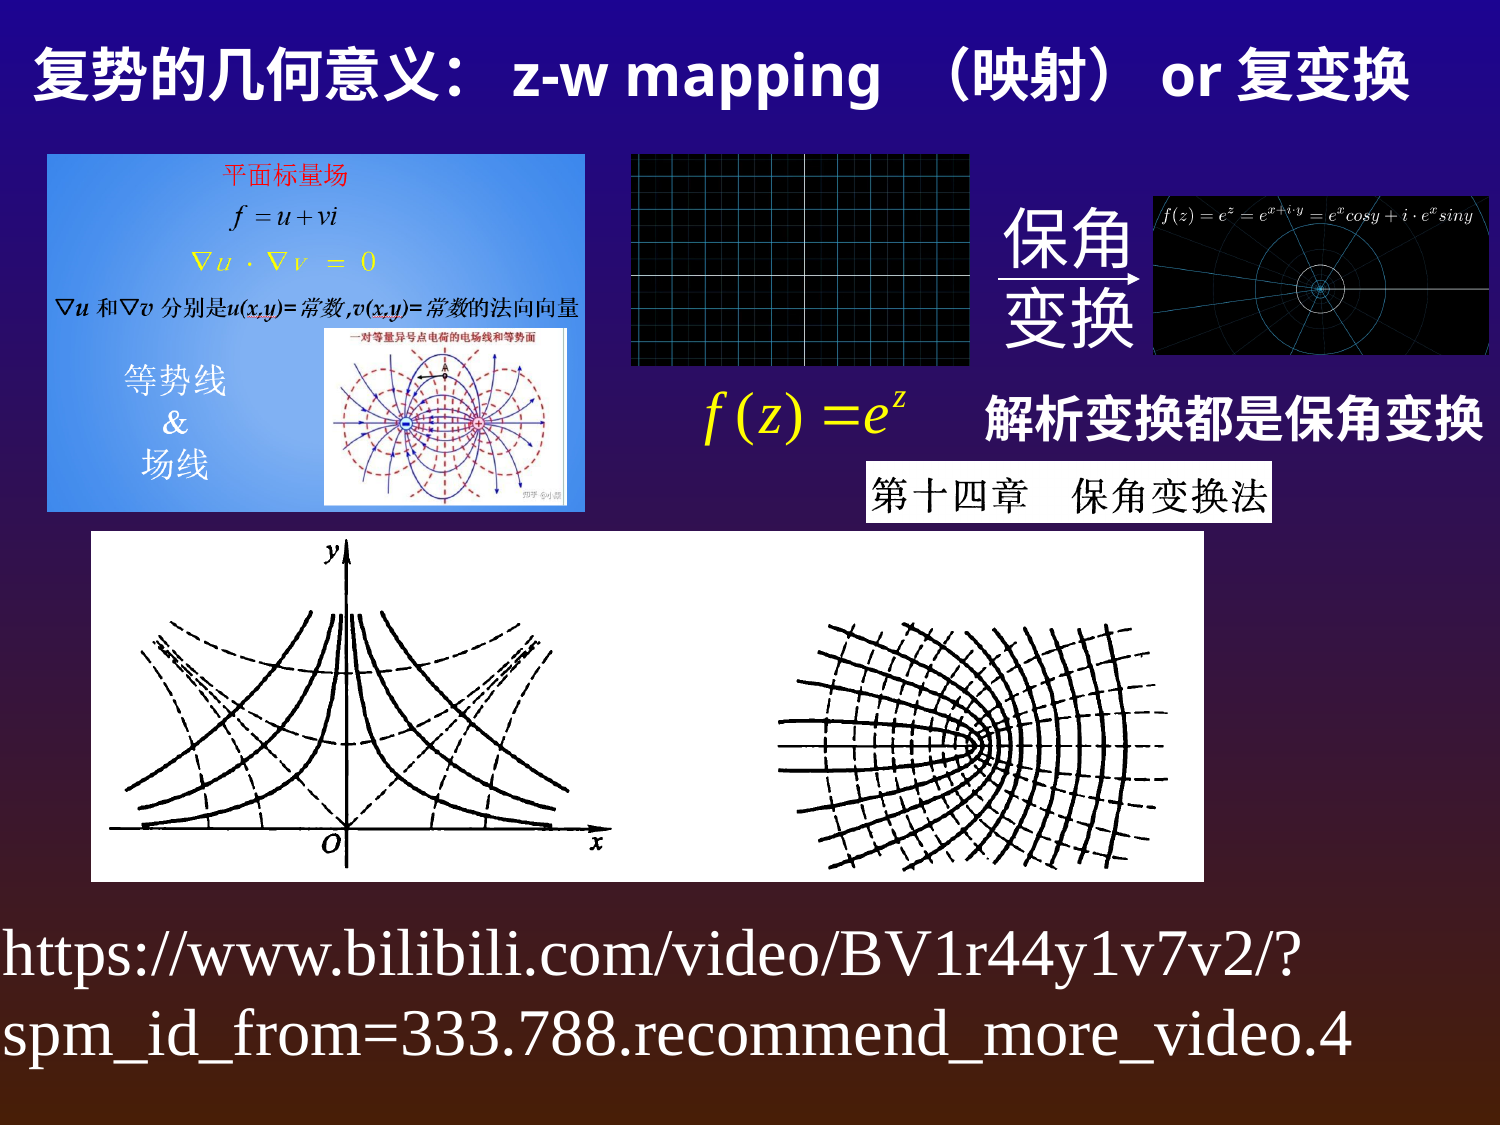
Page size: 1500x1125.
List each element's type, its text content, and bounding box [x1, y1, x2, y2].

picture [91, 531, 1204, 882]
text_box 解析变换都是保角变换 [969, 380, 1500, 456]
picture [631, 154, 970, 366]
text_box https://www.bilibili.com/video/BV1r44y1v7v2/?spm_id_from=333.788.recommend_more_video.4 [0, 901, 1489, 1076]
picture [1153, 196, 1489, 355]
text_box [684, 369, 917, 459]
picture [47, 154, 585, 512]
picture [866, 461, 1272, 523]
text_box 复势的几何意义：z-w mapping （映射）or复变换 [17, 30, 1459, 116]
text_box 保角变换 [987, 189, 1186, 364]
